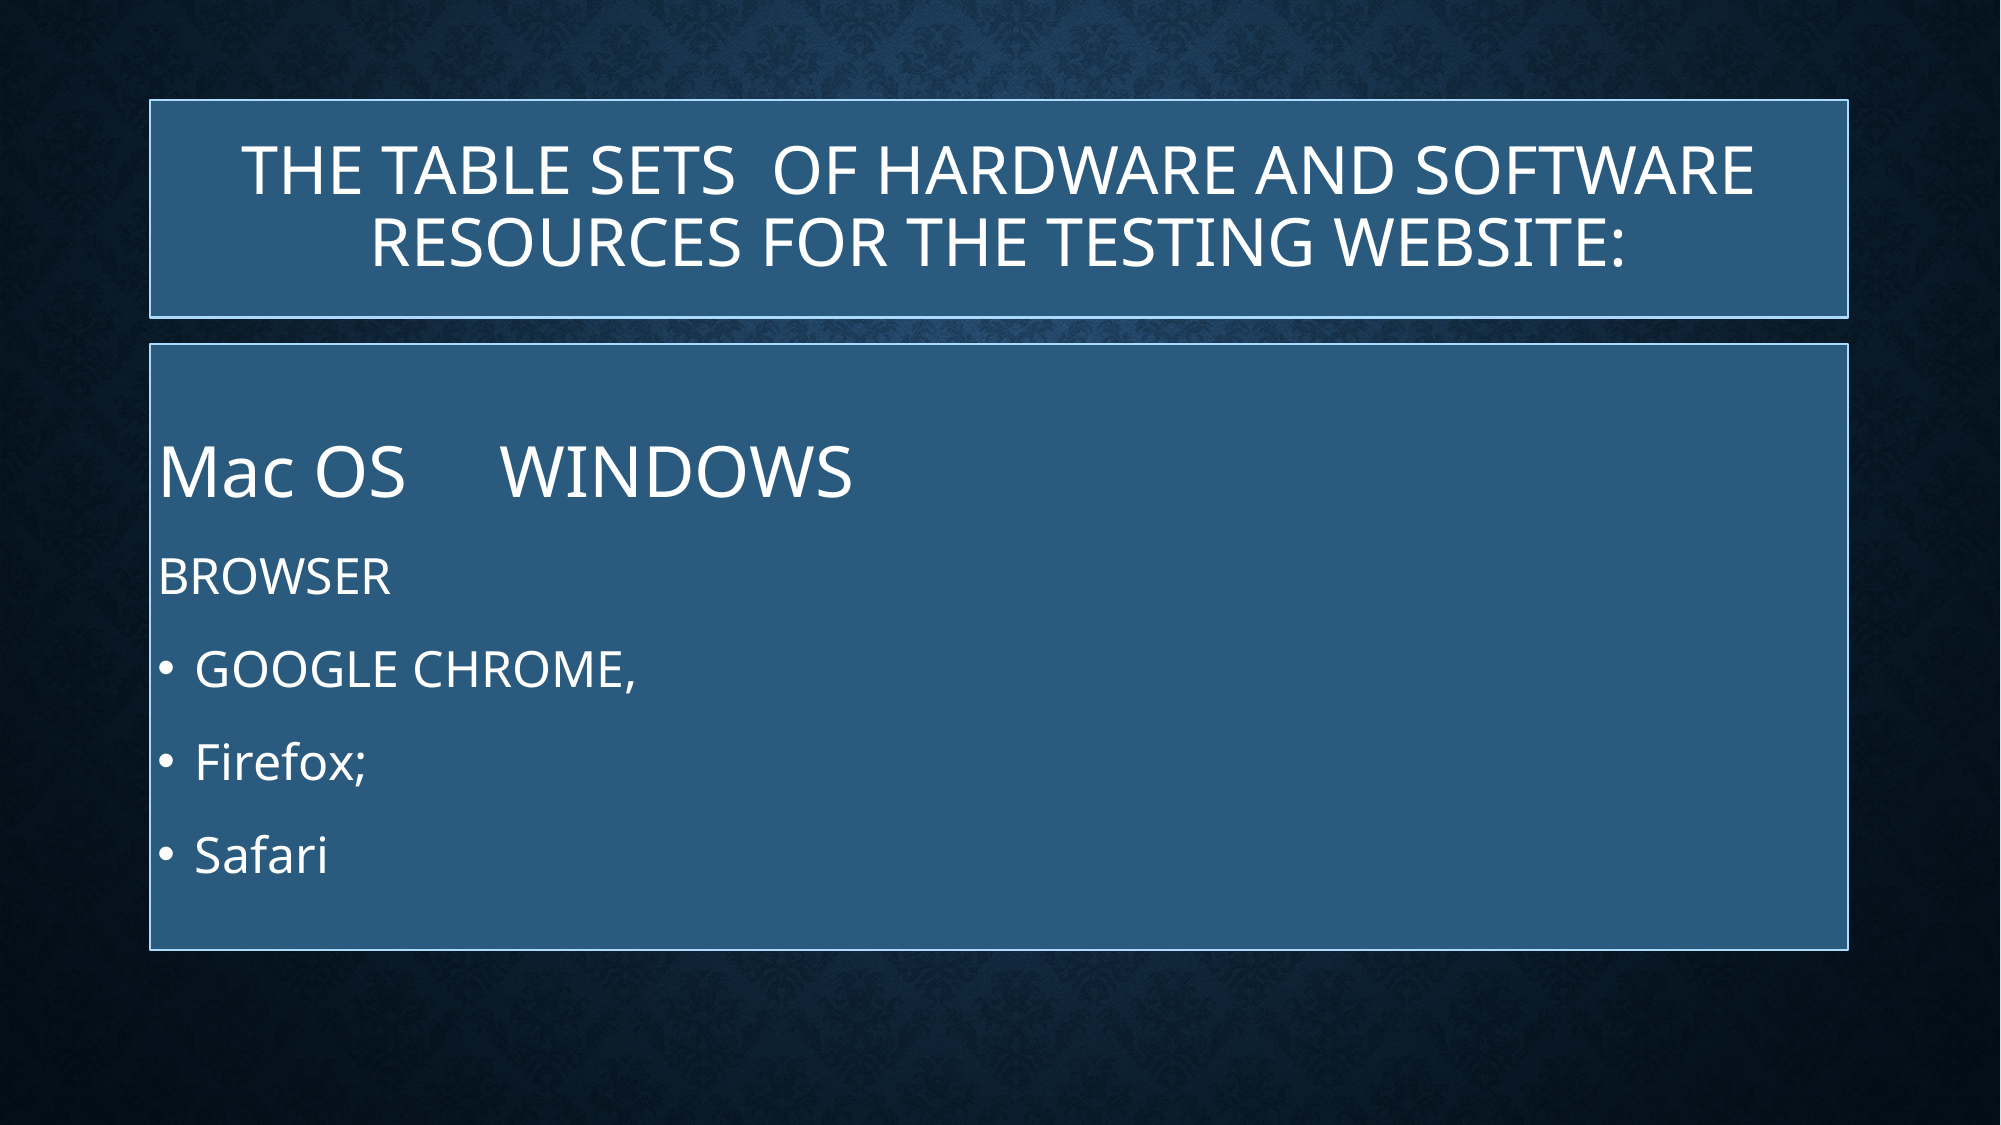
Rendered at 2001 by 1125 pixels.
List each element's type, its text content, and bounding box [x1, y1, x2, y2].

title The table sets of hardware and software resources for the testing Website: [149, 99, 1849, 319]
picture [0, 0, 2001, 1125]
list Mac OS WINDOWS BROWSER GOOGLE CHROME, Firefox; Safari [149, 343, 1849, 951]
